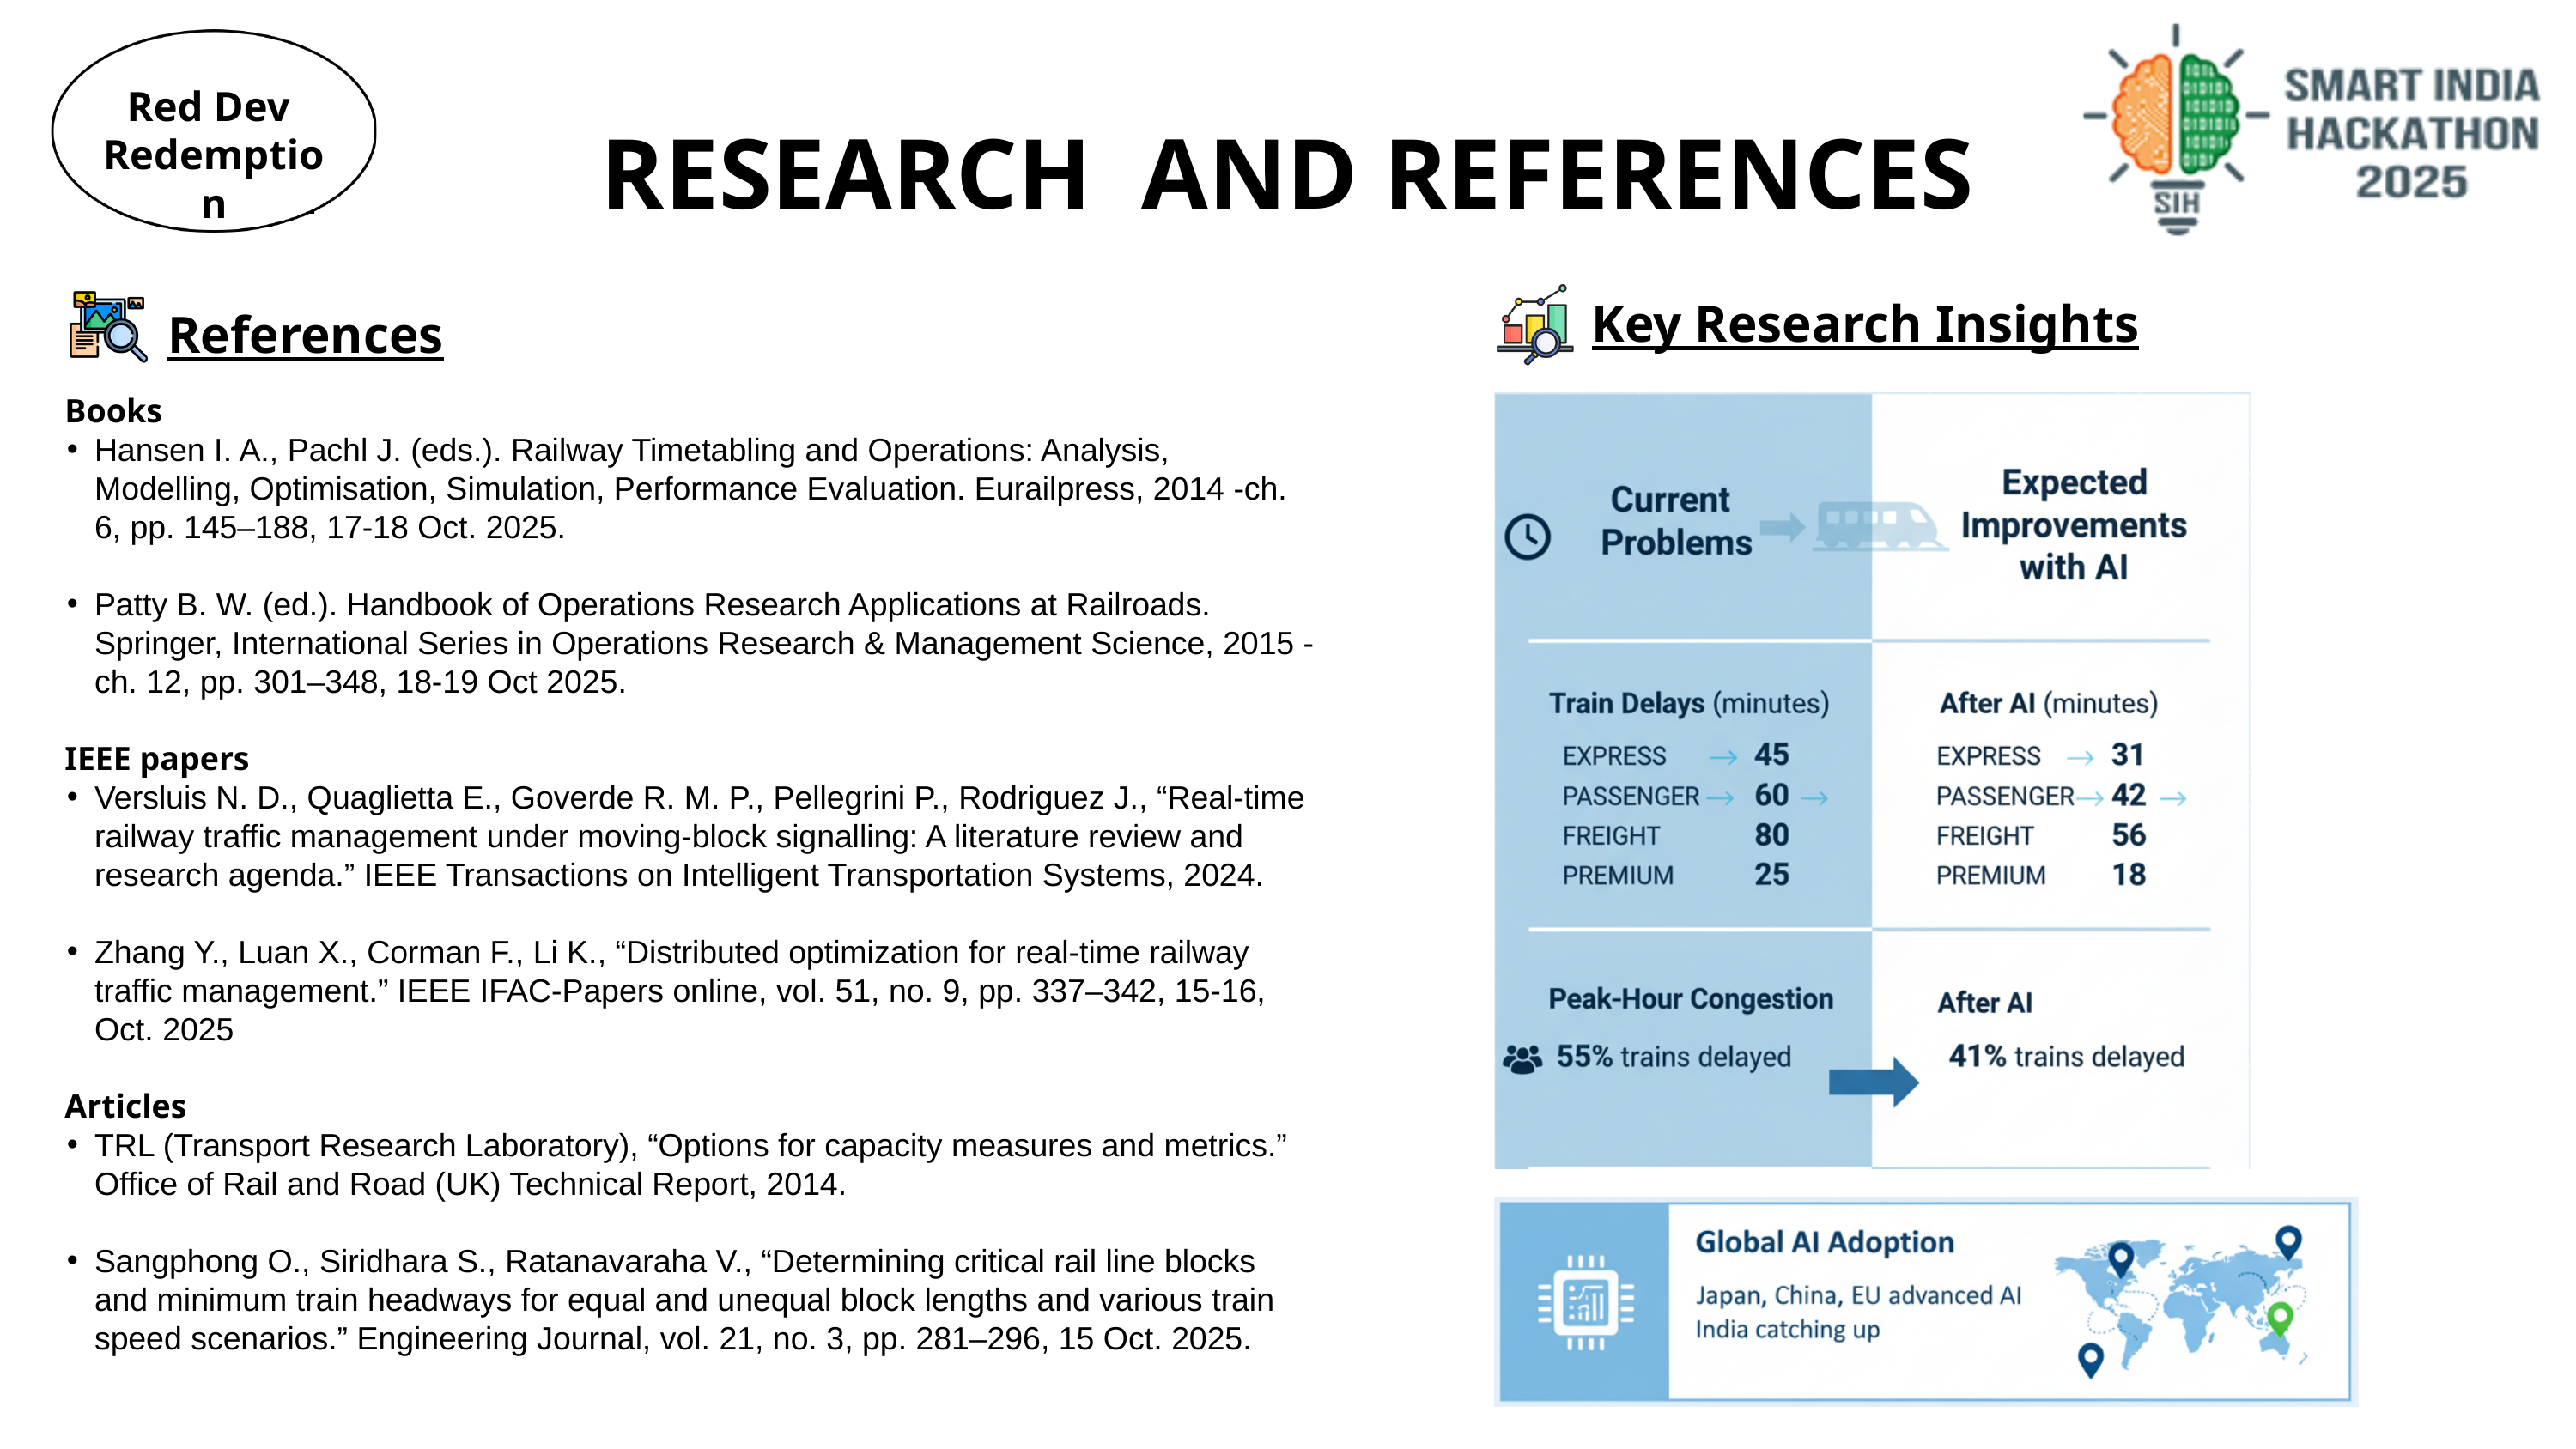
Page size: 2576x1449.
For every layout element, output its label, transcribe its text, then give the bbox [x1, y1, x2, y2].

text_box [1494, 1197, 2359, 1407]
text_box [51, 28, 377, 233]
text_box References [167, 306, 925, 364]
text_box [1494, 306, 1576, 366]
text_box Key Research Insights [1591, 306, 2348, 353]
text_box Books Hansen I. A., Pachl J. (eds.). Railway Timetabling and Operations: Analysis, Modelling, Optimisation, Simulation, Performance Evaluation. Eurailpress, 2014 -ch. 6, pp. 145–188, 17-18 Oct. 2025. Patty B. W. (ed.). Handbook of Operations Research Applications at Railroads. Springer, International Series in Operations Research & Management Science, 2015 - ch. 12, pp. 301–348, 18-19 Oct 2025. IEEE papers Versluis N. D., Quaglietta E., Goverde R. M. P., Pellegrini P., Rodriguez J., “Real-time railway traffic management under moving-block signalling: A literature review and research agenda.” IEEE Transactions on Intelligent Transportation Systems, 2024. Zhang Y., Luan X., Corman F., Li K., “Distributed optimization for real-time railway traffic management.” IEEE IFAC-Papers online, vol. 51, no. 9, pp. 337–342, 15-16, Oct. 2025 Articles TRL (Transport Research Laboratory), “Options for capacity measures and metrics.” Office of Rail and Road (UK) Technical Report, 2014. Sangphong O., Siridhara S., Ratanavaraha V., “Determining critical rail line blocks and minimum train headways for equal and unequal block lengths and various train speed scenarios.” Engineering Journal, vol. 21, no. 3, pp. 281–296, 15 Oct. 2025. [39, 390, 1316, 1395]
text_box [1494, 392, 2251, 1170]
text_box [2079, 11, 2547, 250]
text_box [70, 288, 148, 366]
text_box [128, 55, 2448, 298]
